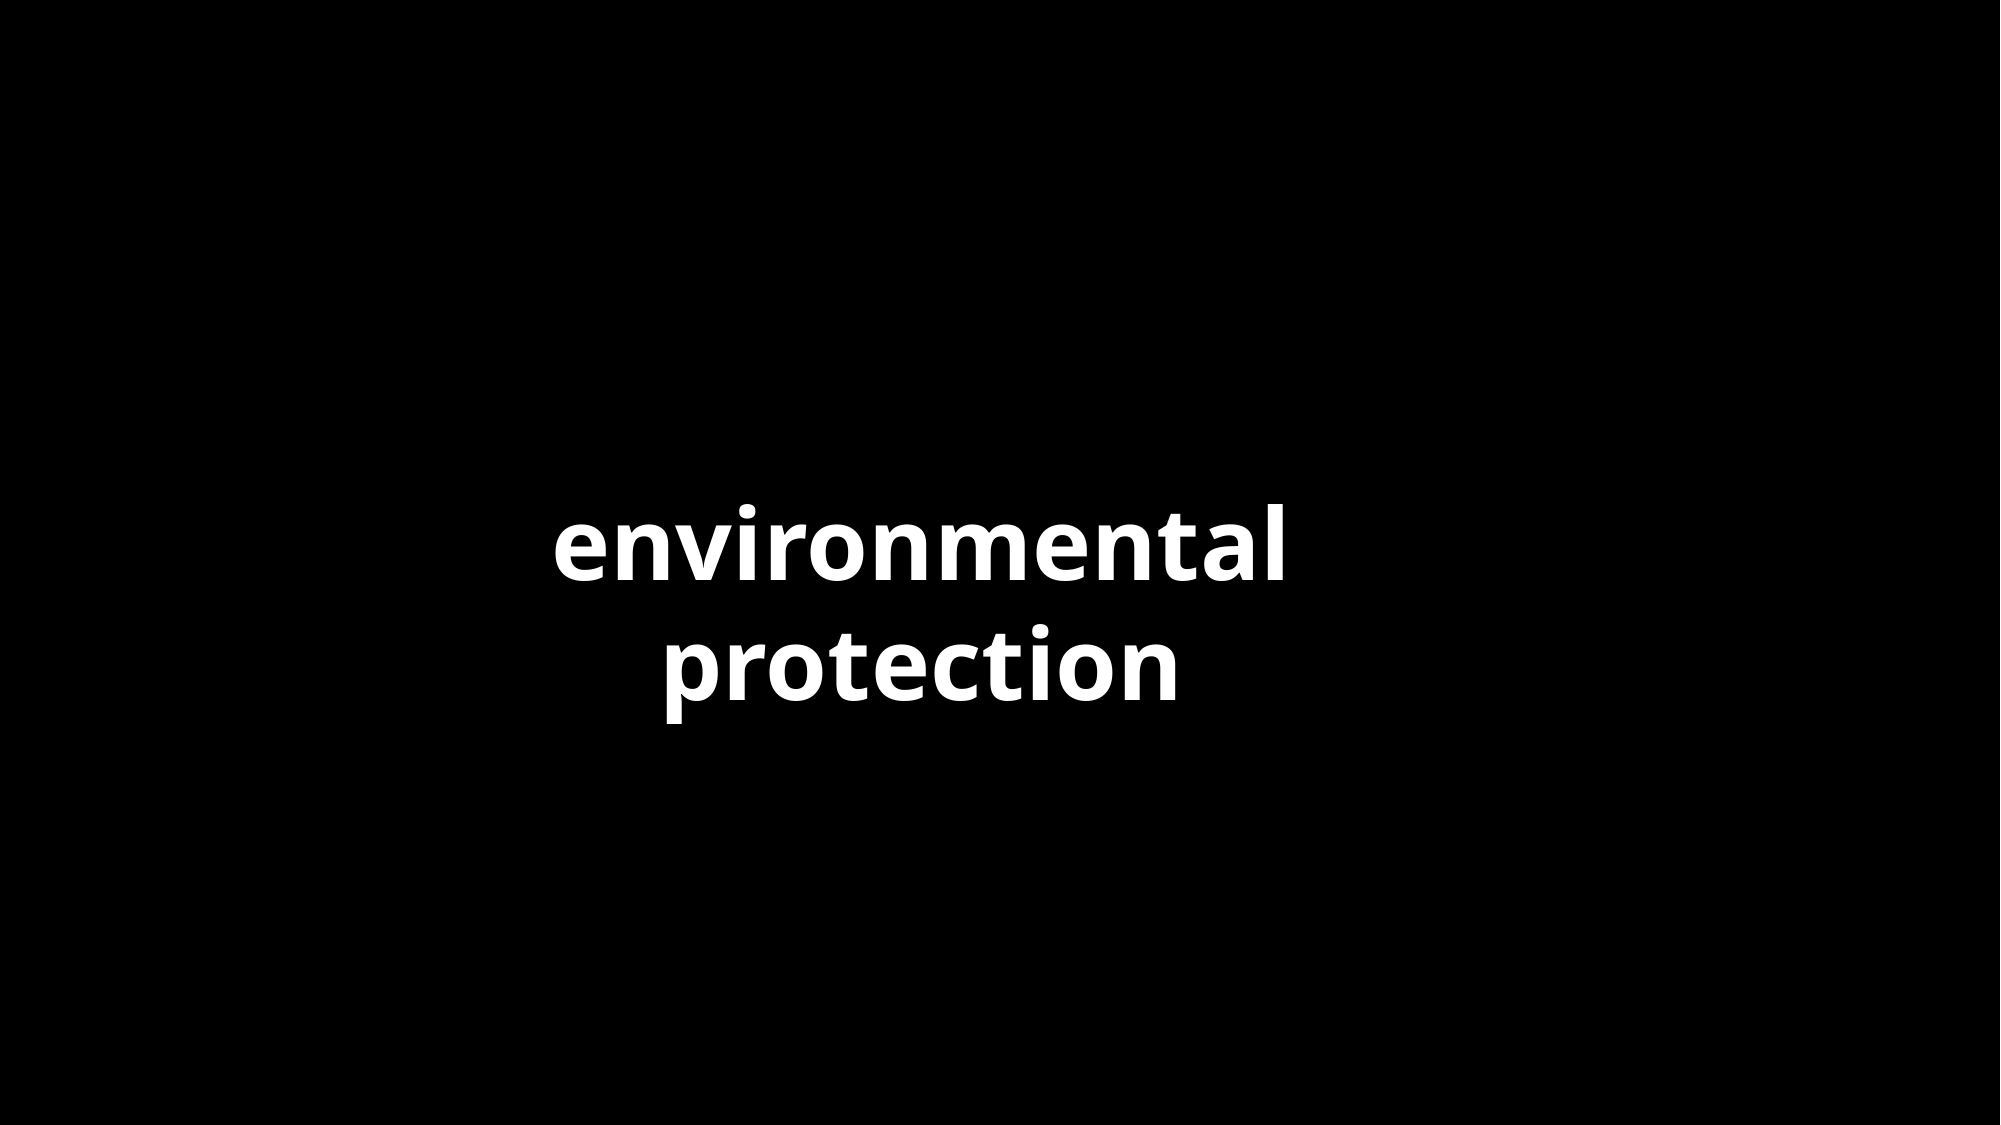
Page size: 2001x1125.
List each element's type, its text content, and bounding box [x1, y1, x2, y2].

text_box environmental protection [526, 473, 1317, 729]
